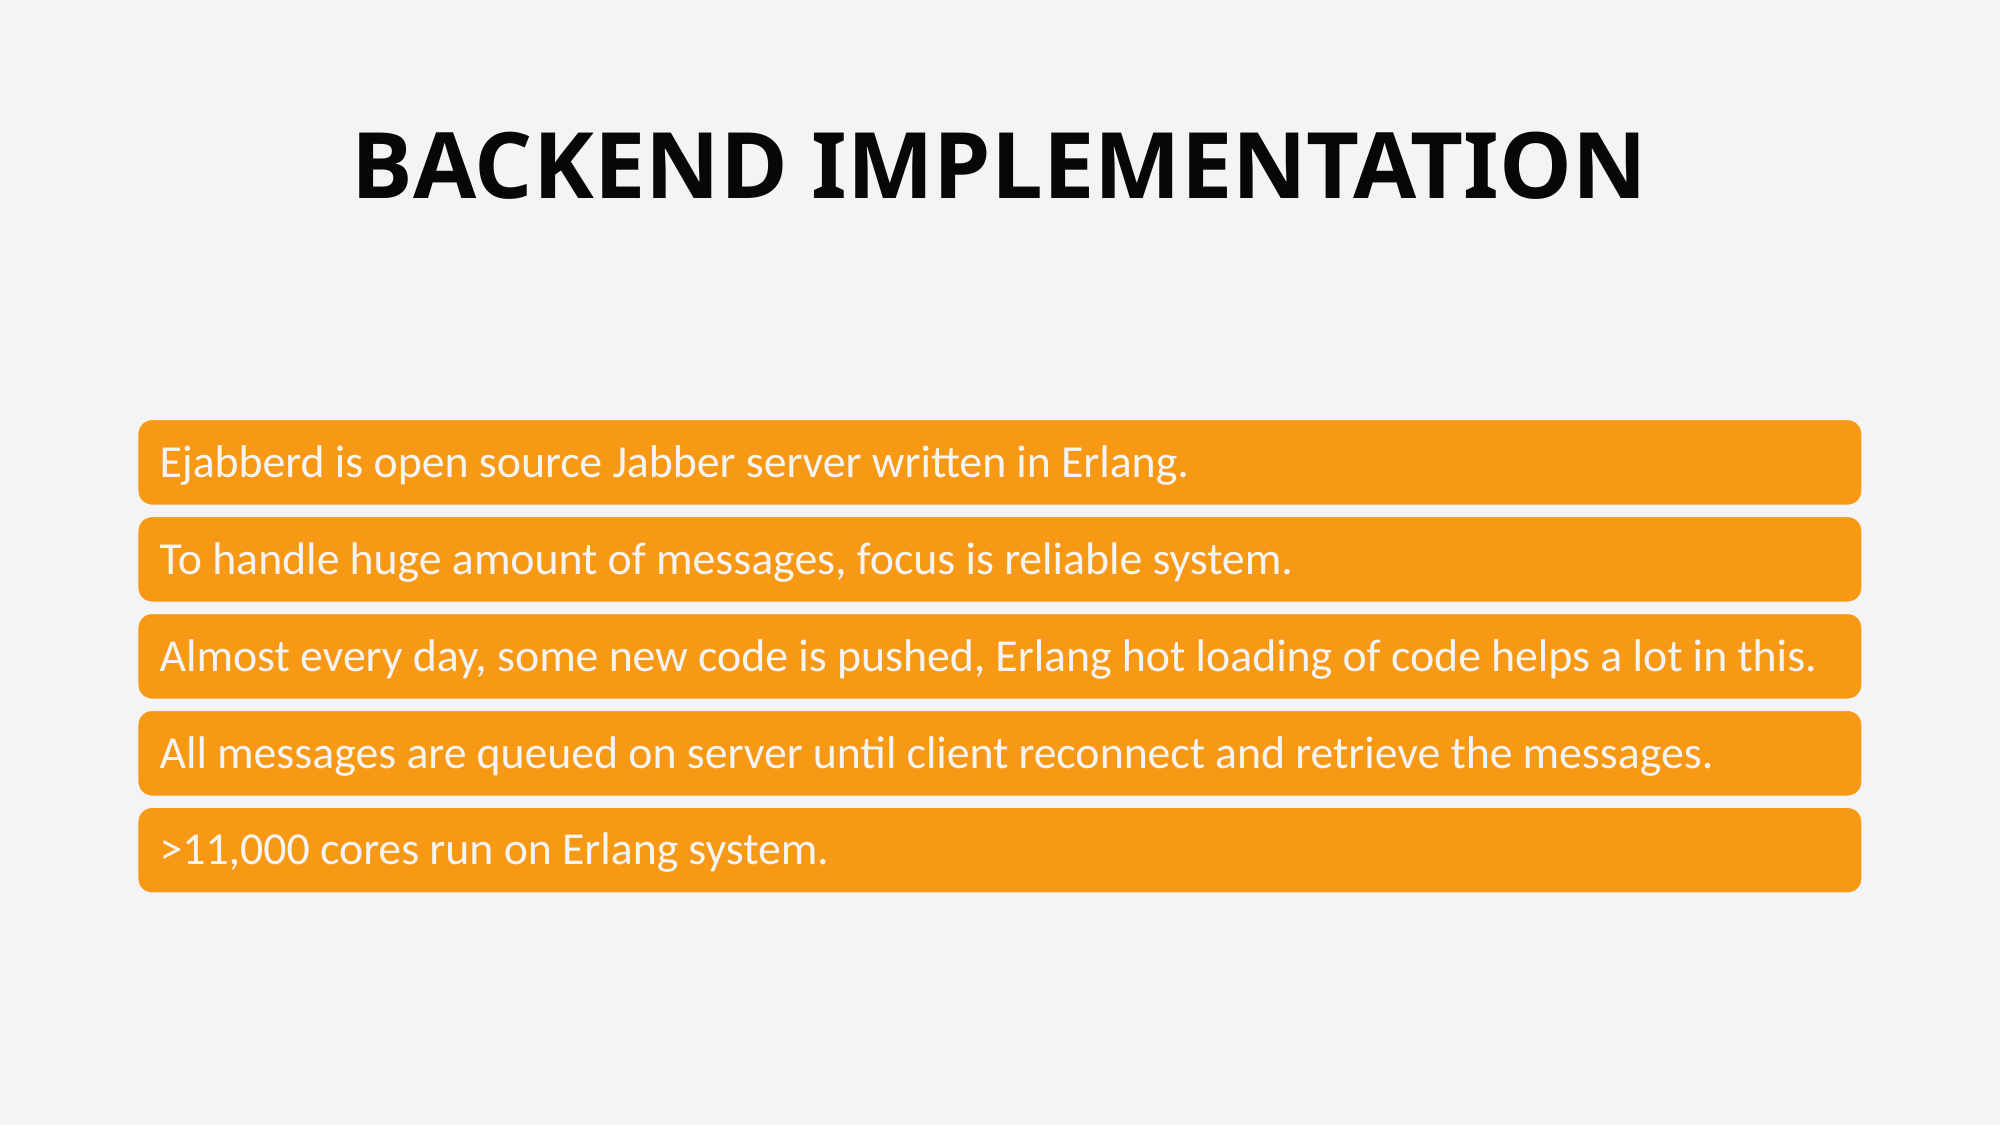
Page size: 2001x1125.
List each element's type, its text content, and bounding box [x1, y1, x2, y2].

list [137, 299, 1863, 1014]
title BACKEND IMPLEMENTATION [137, 59, 1863, 278]
